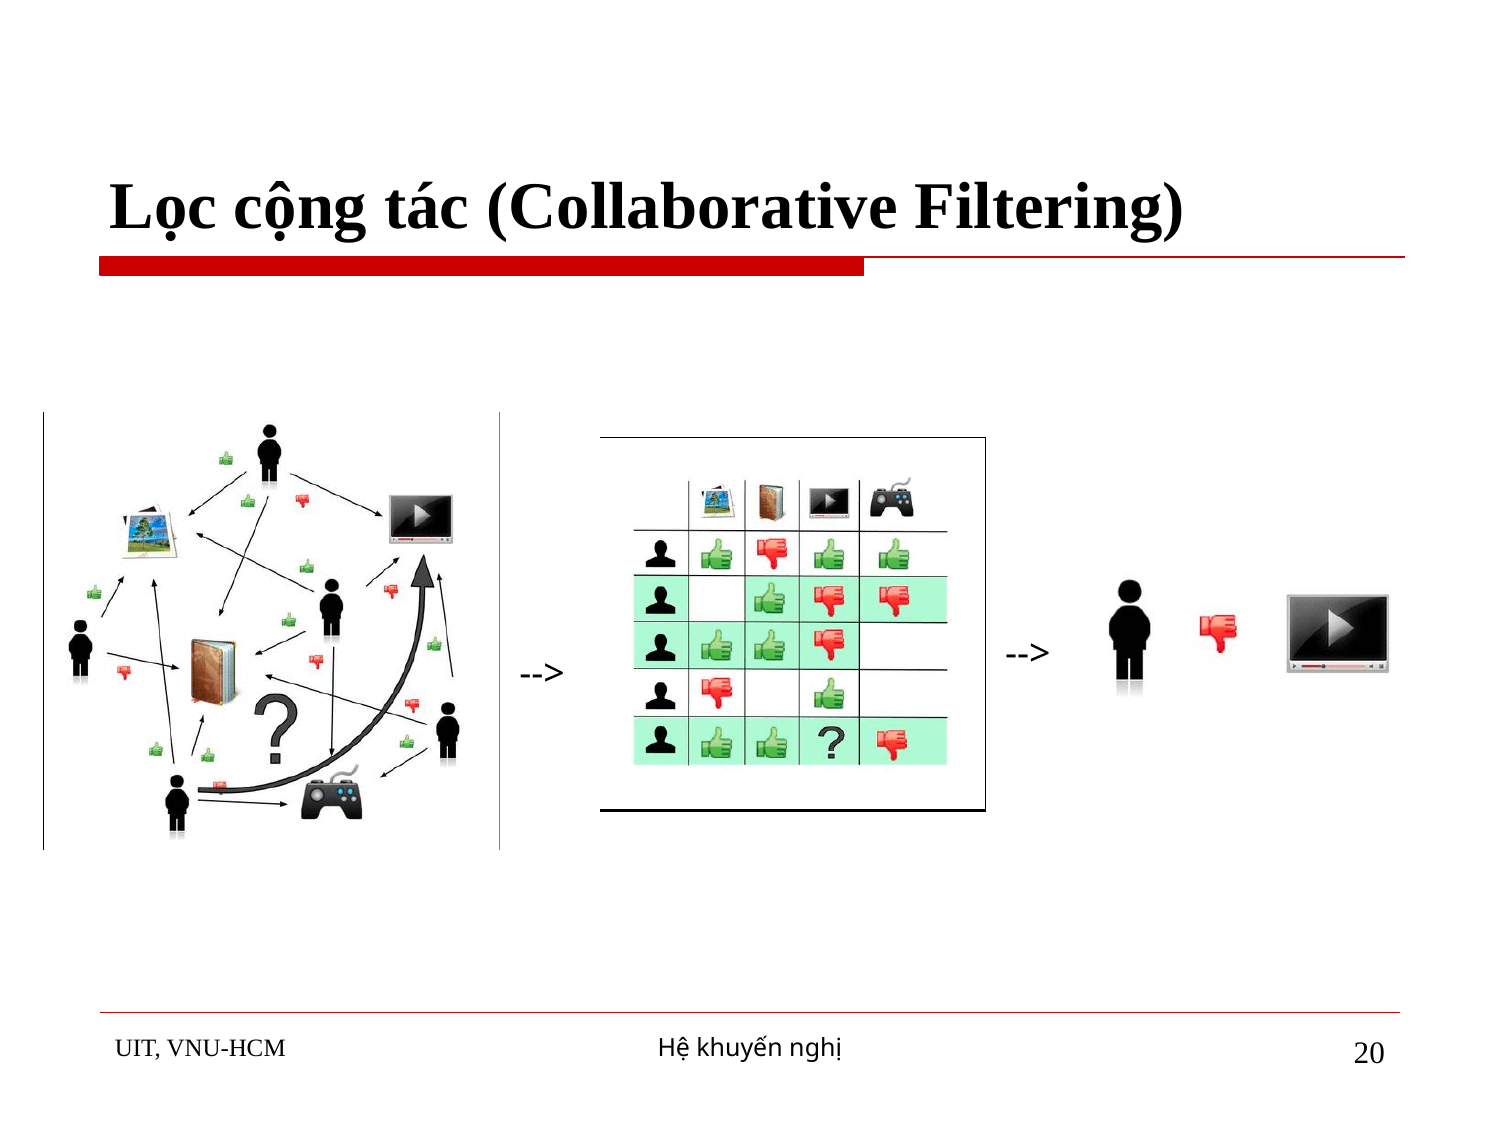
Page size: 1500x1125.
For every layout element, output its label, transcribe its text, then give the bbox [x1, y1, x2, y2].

picture [1081, 555, 1408, 718]
picture [43, 411, 500, 851]
picture [599, 437, 986, 812]
text_box --> [991, 621, 1076, 681]
title Lọc cộng tác (Collaborative Filtering) [94, 50, 1407, 250]
text_box UIT, VNU-HCM [99, 1024, 425, 1103]
text_box Hệ khuyến nghị [512, 1024, 988, 1103]
text_box --> [505, 641, 594, 702]
text_box ‹#› [1074, 1024, 1400, 1103]
